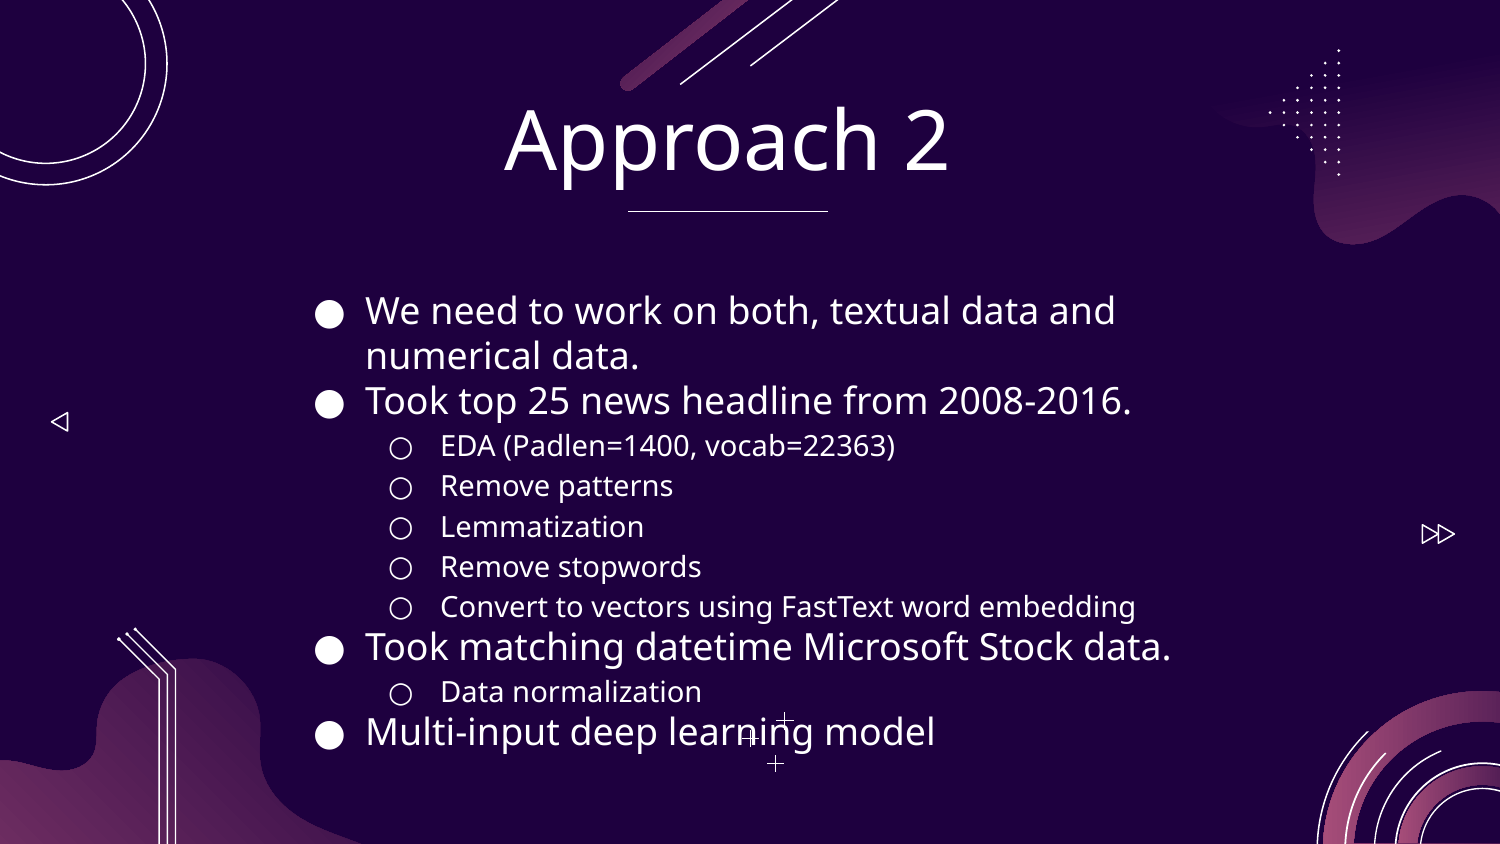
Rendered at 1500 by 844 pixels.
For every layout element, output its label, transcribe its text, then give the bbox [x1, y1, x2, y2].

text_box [1268, 48, 1341, 177]
title Approach 2 [235, 72, 1221, 212]
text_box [741, 711, 794, 773]
subtitle We need to work on both, textual data and numerical data. Took top 25 news headline from 2008-2016. EDA (Padlen=1400, vocab=22363) Remove patterns Lemmatization Remove stopwords Convert to vectors using FastText word embedding Took matching datetime Microsoft Stock data. Data normalization Multi-input deep learning model [275, 272, 1261, 782]
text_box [116, 627, 177, 844]
